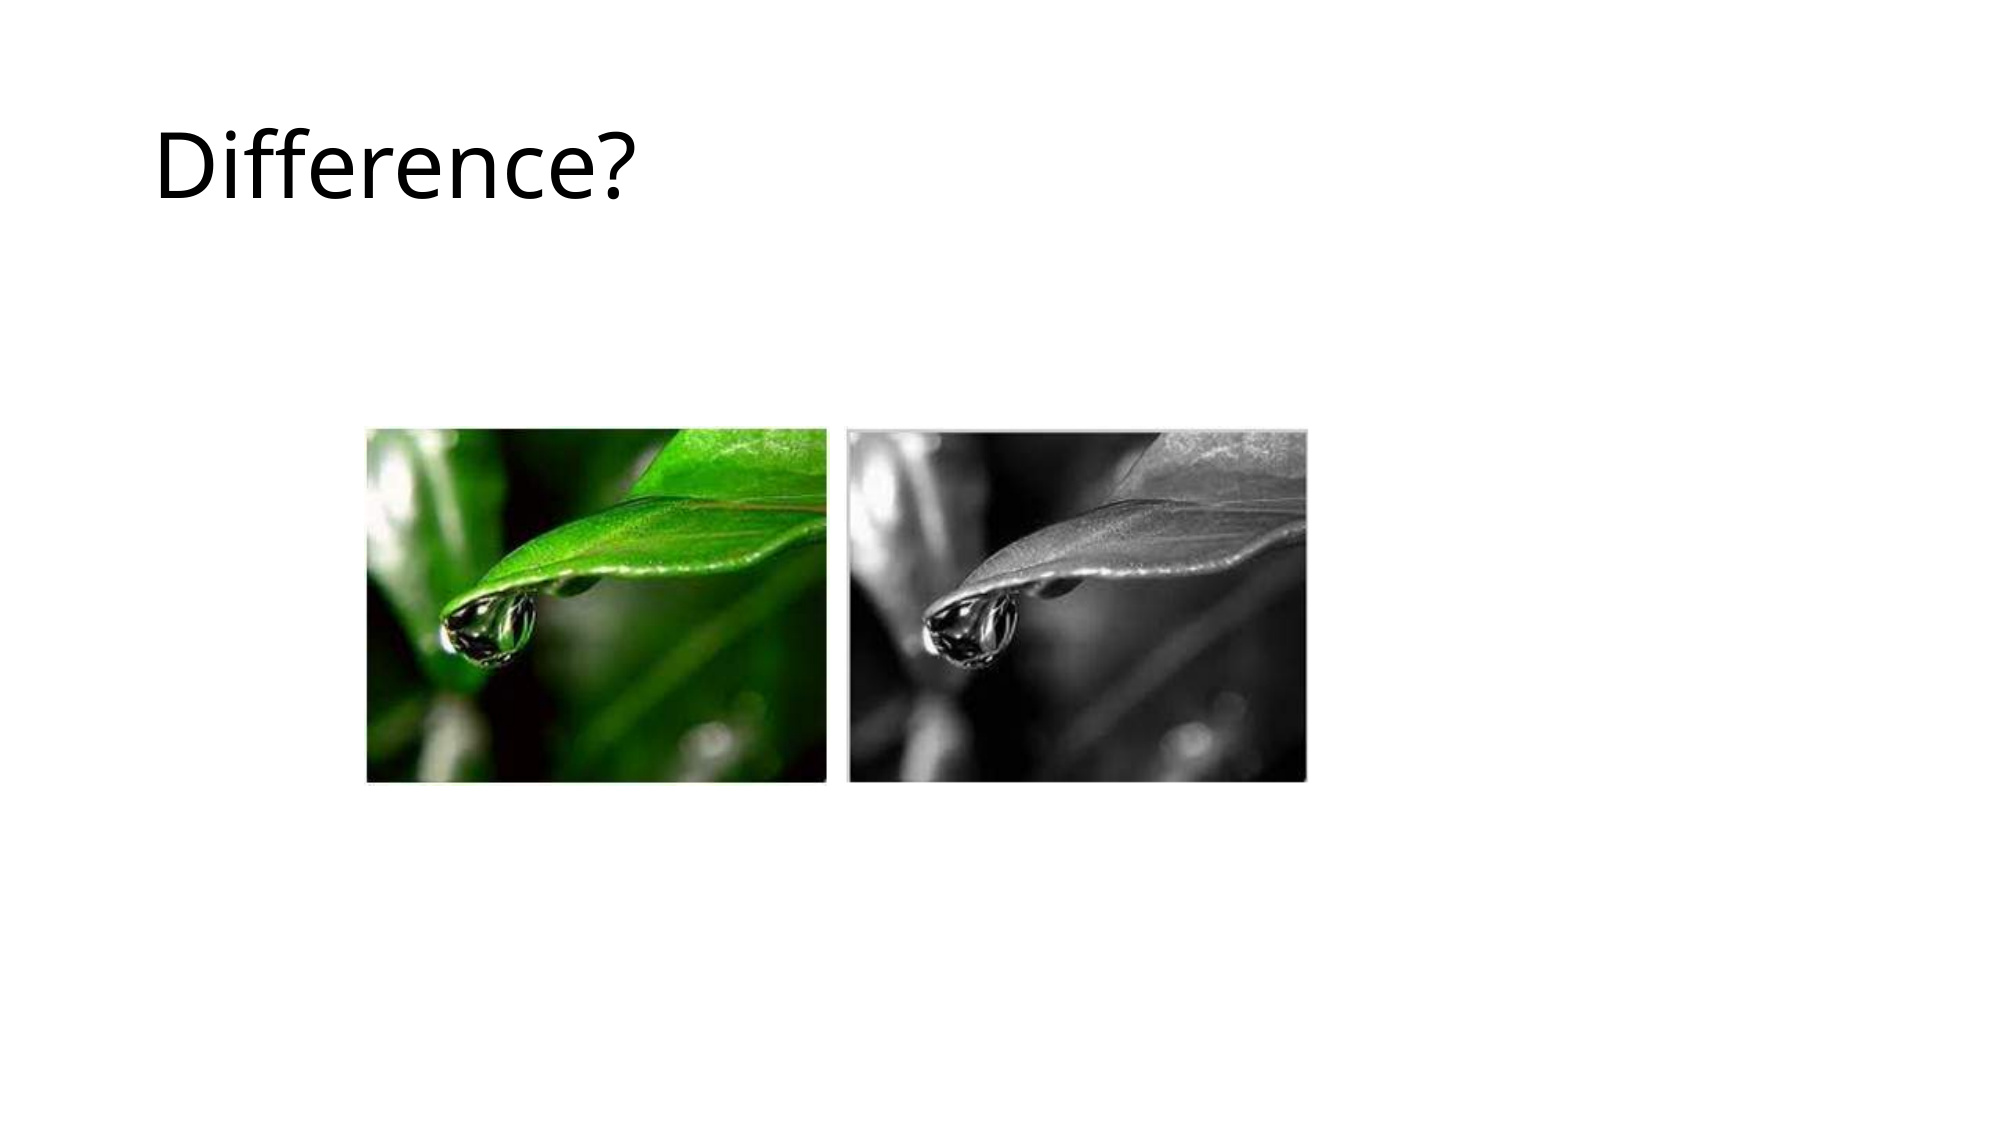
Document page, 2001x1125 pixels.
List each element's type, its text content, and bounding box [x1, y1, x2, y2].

title Difference? [137, 59, 1863, 278]
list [364, 426, 830, 786]
picture [844, 426, 1311, 786]
